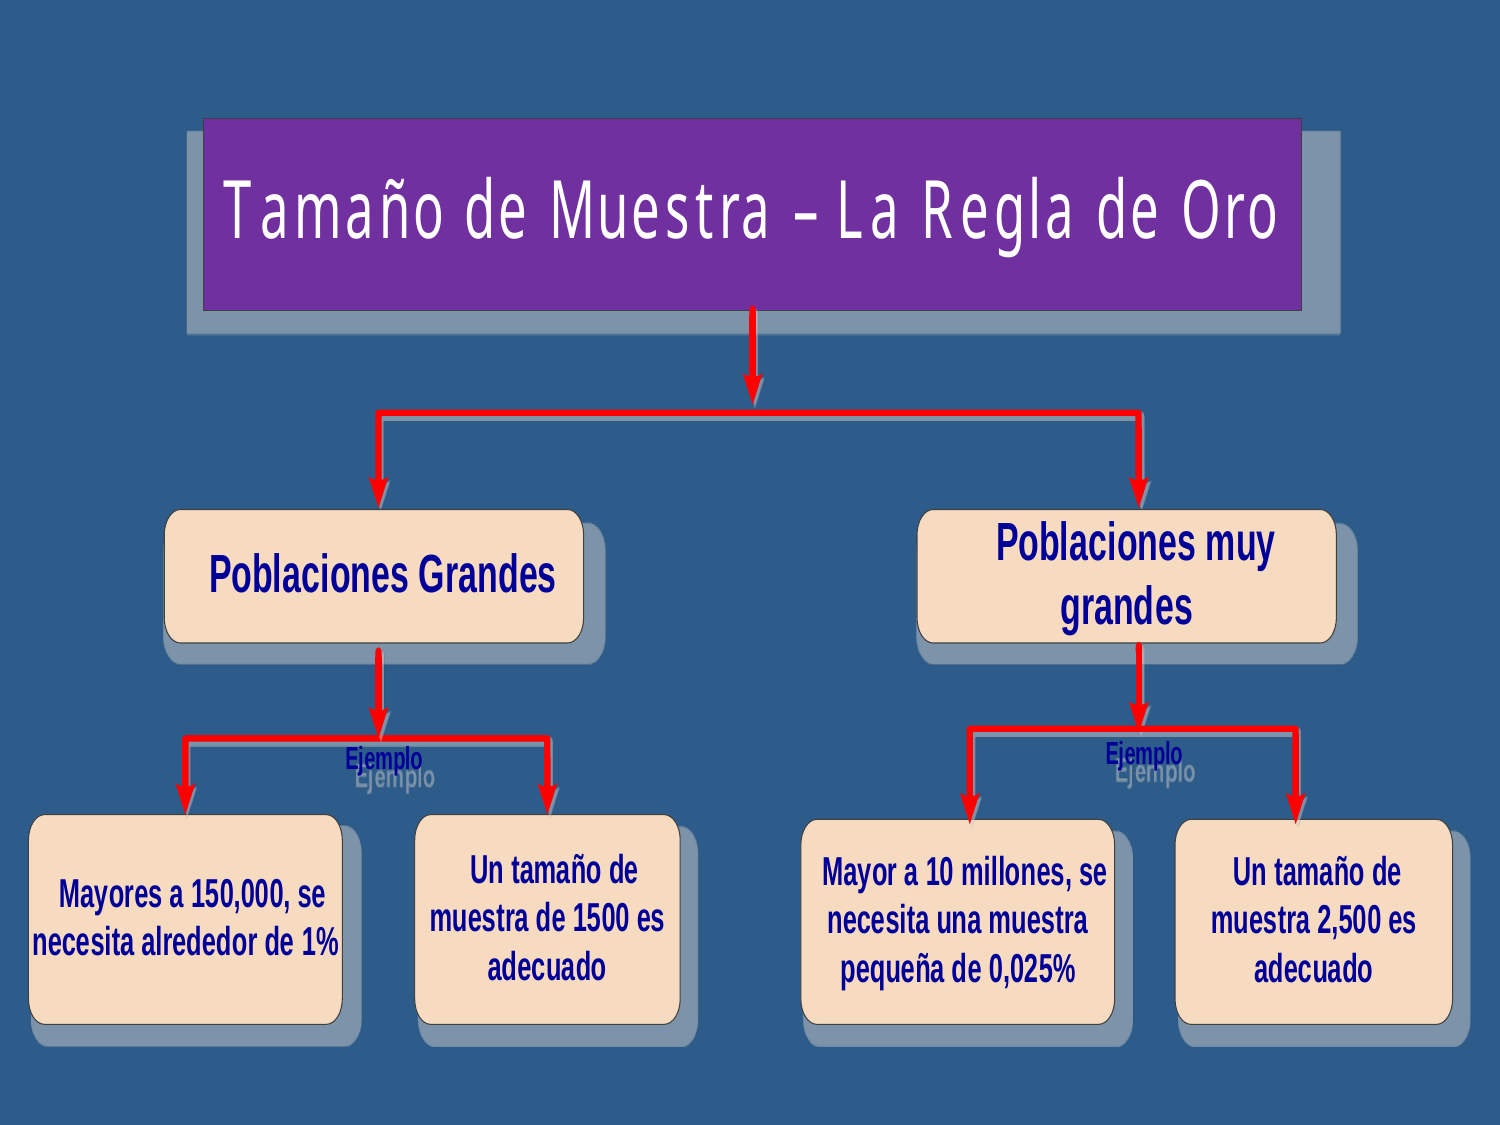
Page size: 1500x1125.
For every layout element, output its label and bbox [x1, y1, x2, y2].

picture [17, 54, 1471, 1047]
